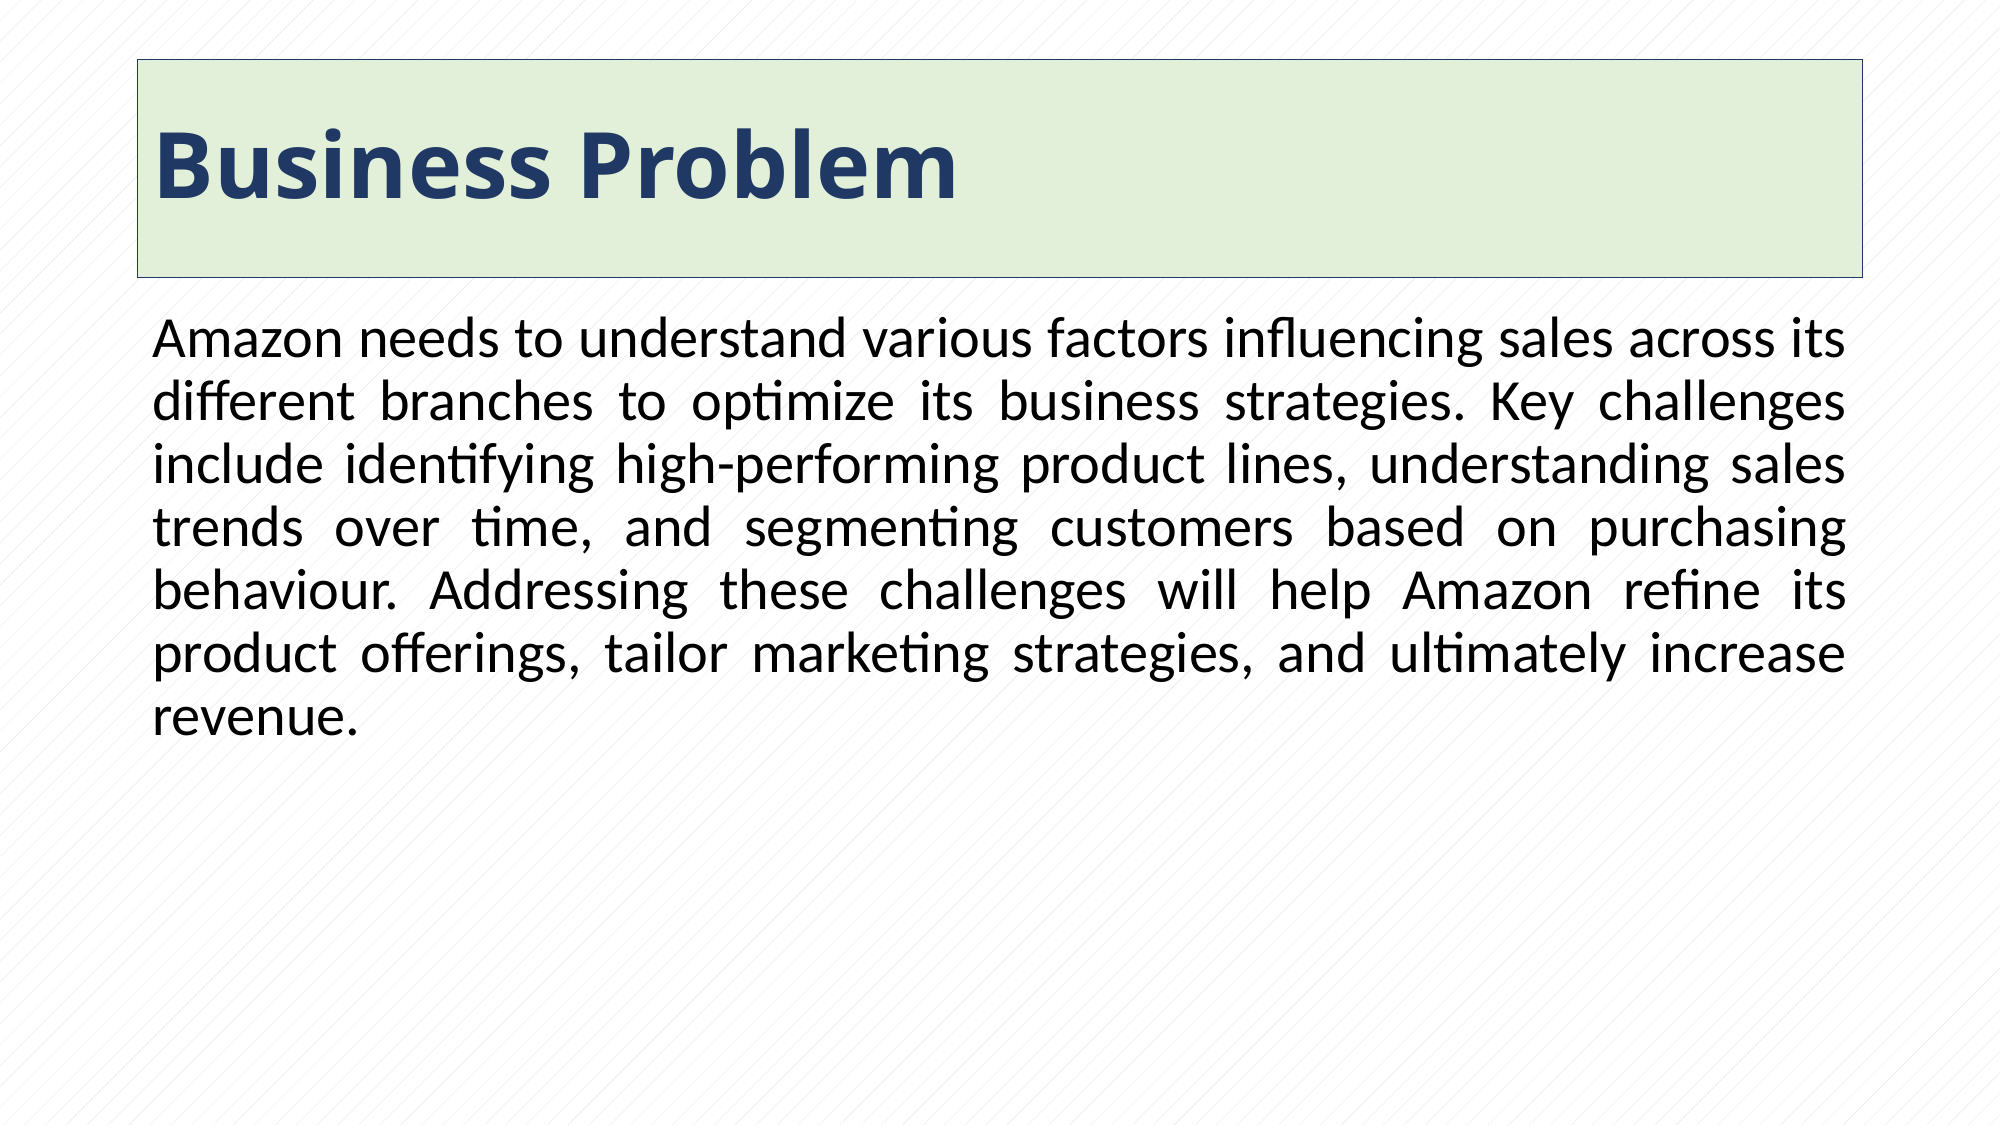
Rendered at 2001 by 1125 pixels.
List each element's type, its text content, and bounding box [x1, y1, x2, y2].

list Amazon needs to understand various factors influencing sales across its different branches to optimize its business strategies. Key challenges include identifying high-performing product lines, understanding sales trends over time, and segmenting customers based on purchasing behaviour. Addressing these challenges will help Amazon refine its product offerings, tailor marketing strategies, and ultimately increase revenue. [137, 299, 1863, 1014]
title Business Problem [137, 59, 1863, 278]
